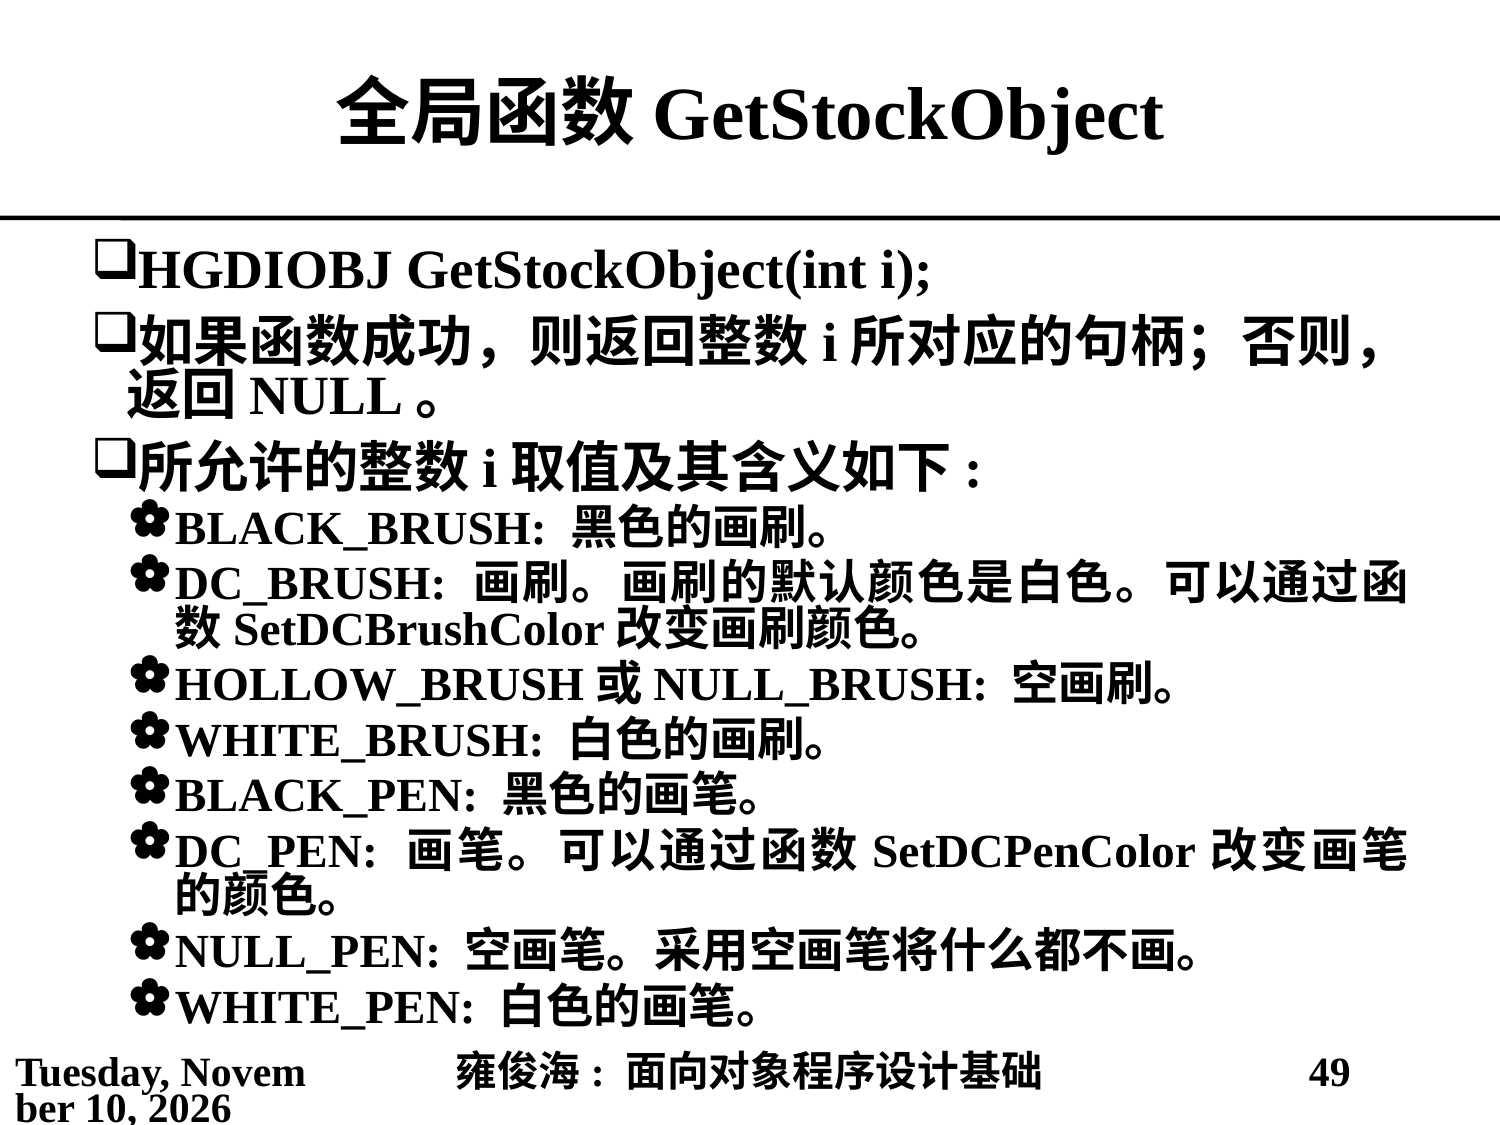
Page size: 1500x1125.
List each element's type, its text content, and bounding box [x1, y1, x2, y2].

footer 雍俊海: 面向对象程序设计基础 [337, 1042, 1161, 1103]
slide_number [0, 1042, 337, 1103]
slide_number 49 [1161, 1042, 1499, 1103]
title 全局函数GetStockObject [0, 0, 1500, 217]
list HGDIOBJ GetStockObject(int i); 如果函数成功，则返回整数i所对应的句柄；否则，返回NULL。 所允许的整数i取值及其含义如下: BLACK_BRUSH: 黑色的画刷。 DC_BRUSH: 画刷。画刷的默认颜色是白色。可以通过函数SetDCBrushColor改变画刷颜色。 HOLLOW_BRUSH或NULL_BRUSH: 空画刷。 WHITE_BRUSH: 白色的画刷。 BLACK_PEN: 黑色的画笔。 DC_PEN: 画笔。可以通过函数SetDCPenColor改变画笔的颜色。 NULL_PEN: 空画笔。采用空画笔将什么都不画。 WHITE_PEN: 白色的画笔。 [75, 239, 1425, 1042]
